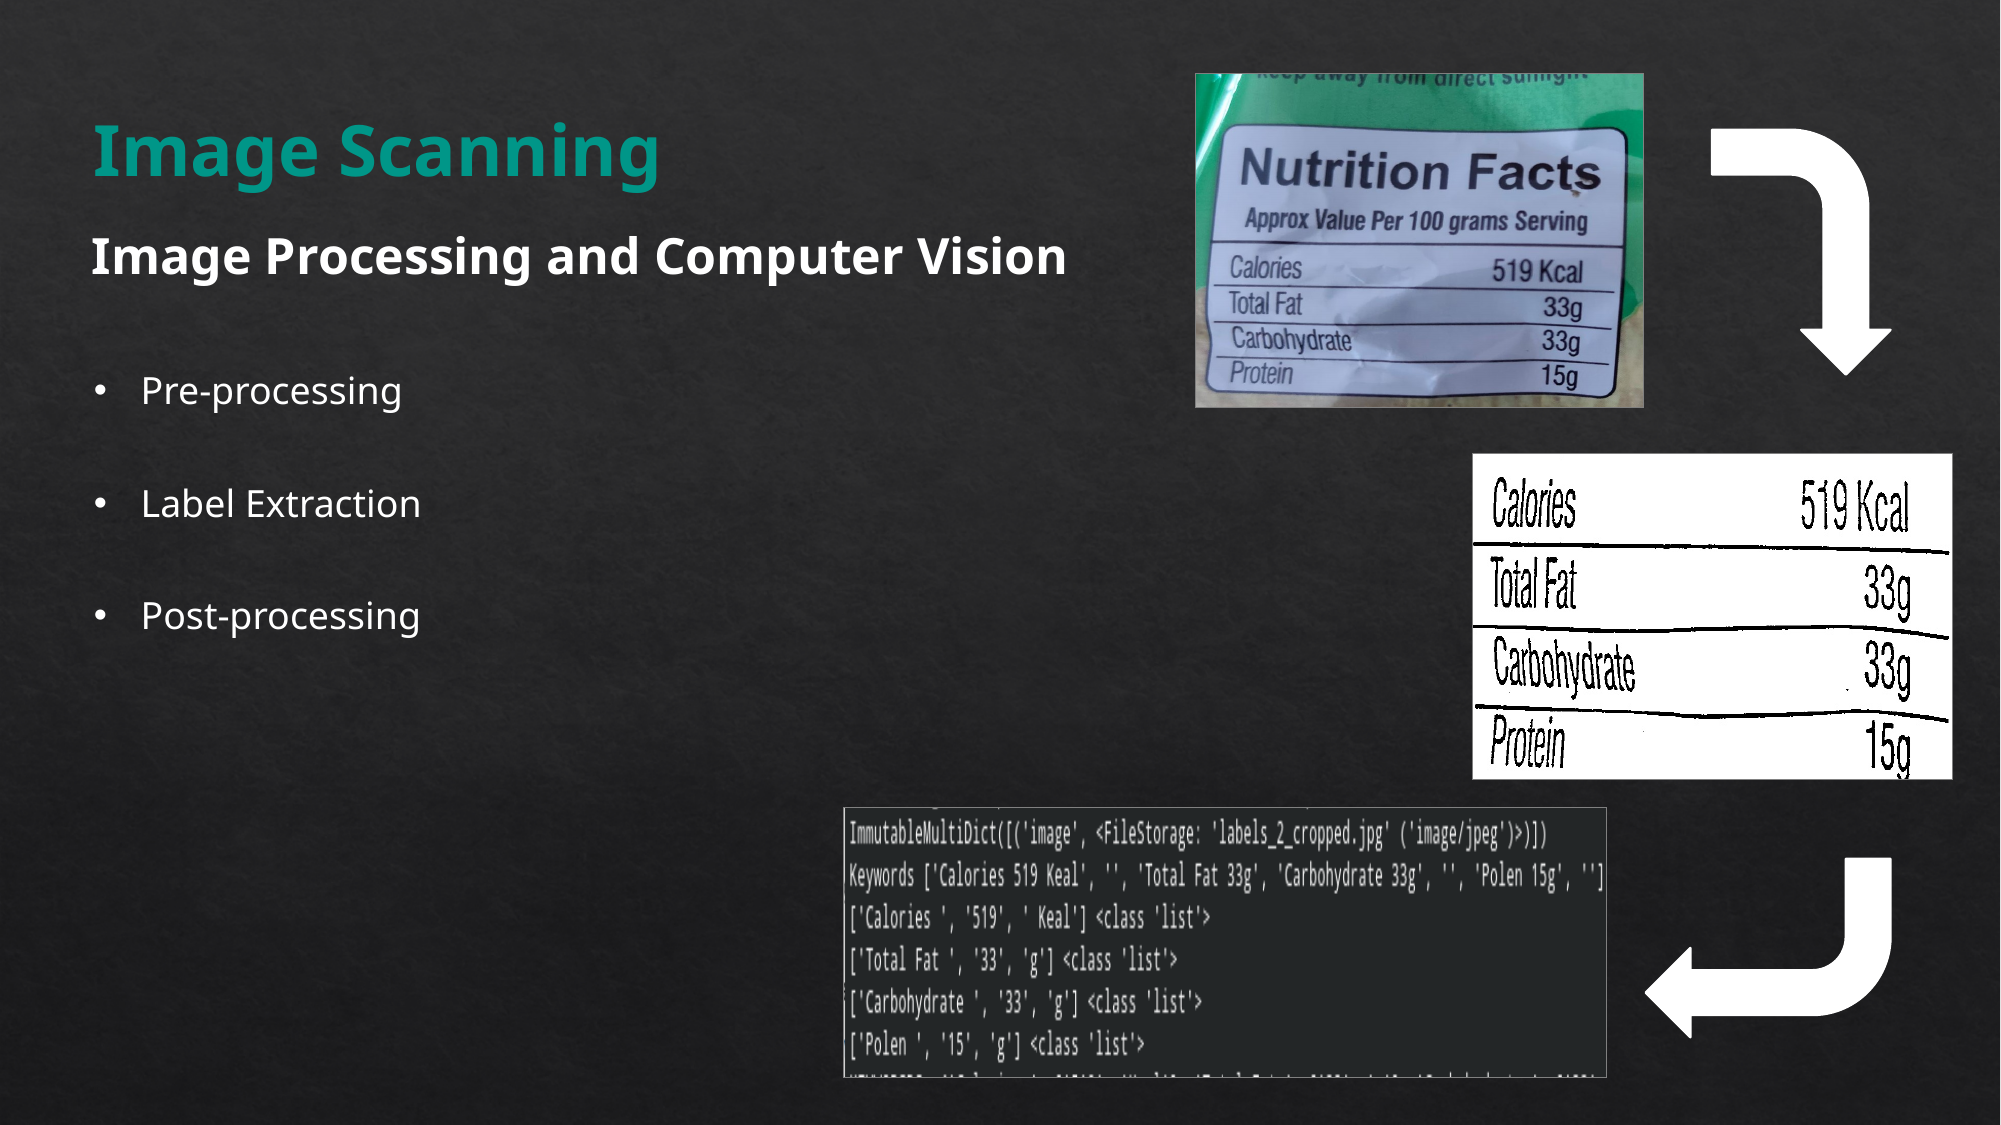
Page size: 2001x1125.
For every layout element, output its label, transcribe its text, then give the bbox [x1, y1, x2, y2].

picture [1195, 73, 1644, 408]
picture [1471, 453, 1953, 780]
text_box [1644, 857, 1892, 1039]
text_box [1710, 128, 1892, 376]
text_box Image Processing and Computer Vision [77, 216, 1084, 292]
text_box Image Scanning [79, 98, 1018, 199]
text_box Pre-processing Label Extraction Post-processing [78, 292, 954, 645]
picture [842, 807, 1607, 1078]
